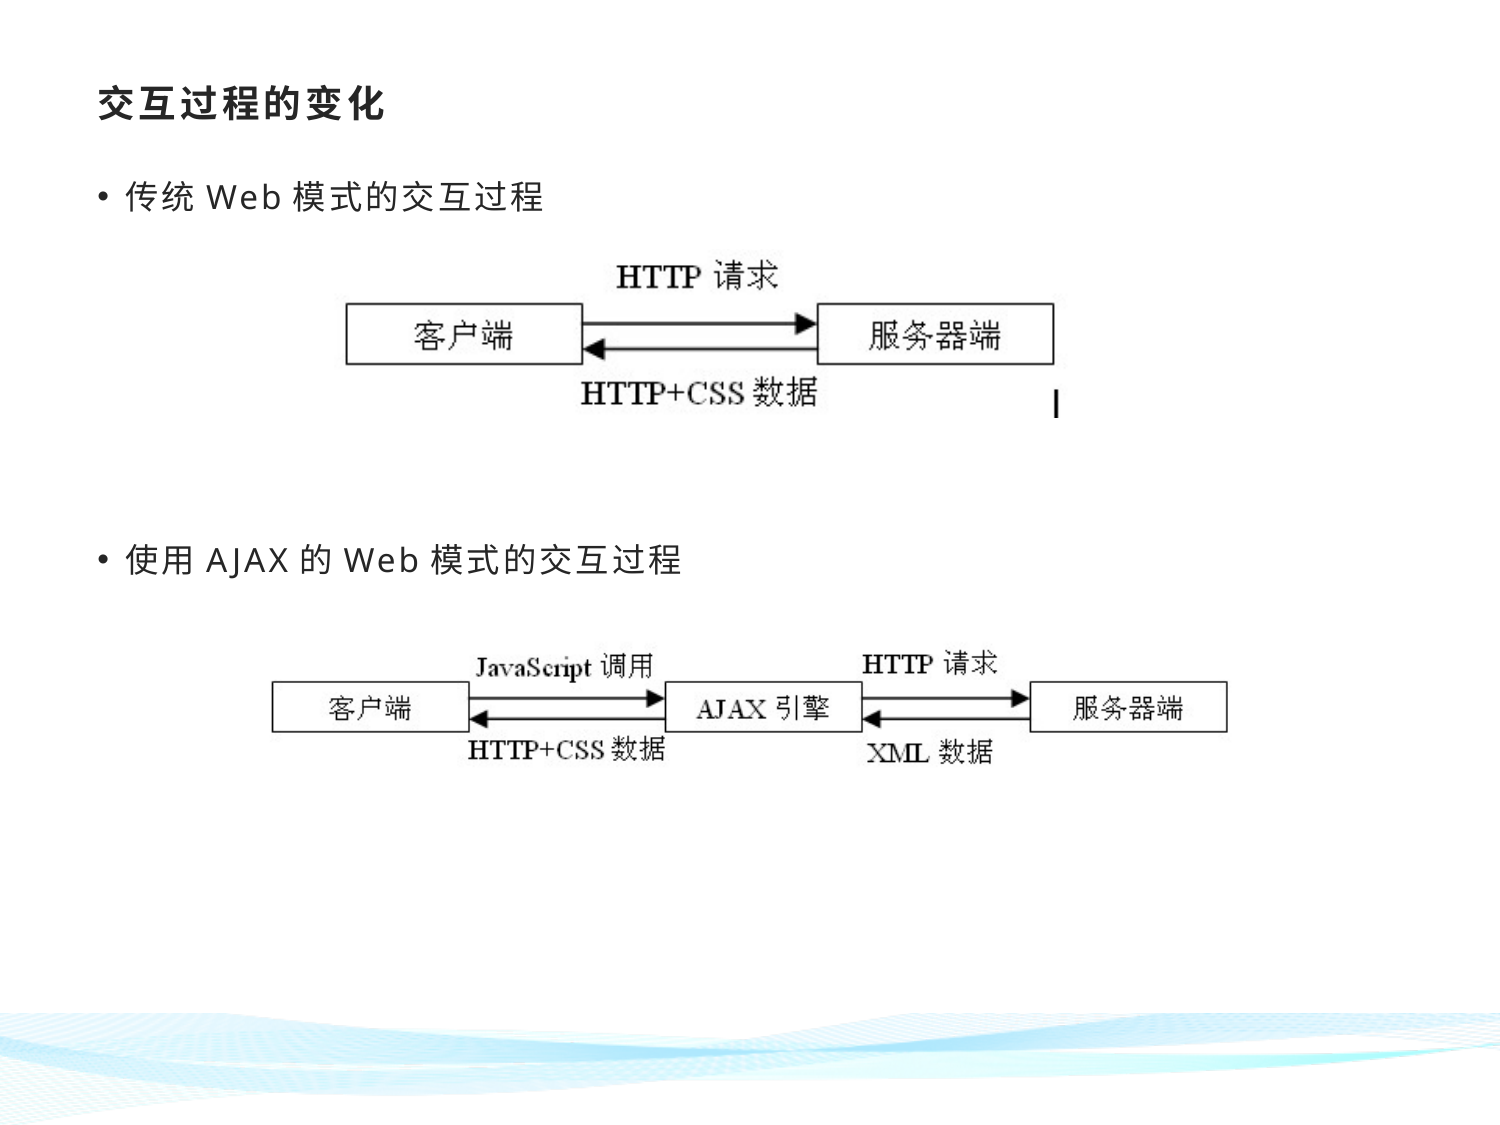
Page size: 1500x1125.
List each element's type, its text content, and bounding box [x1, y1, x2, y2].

slide_number [1059, 1041, 1392, 1094]
list 传统Web模式的交互过程 使用AJAX的Web模式的交互过程 [82, 156, 1418, 1041]
picture [258, 629, 1242, 775]
picture [0, 1013, 1500, 1125]
picture [305, 249, 1094, 419]
title 交互过程的变化 [82, 72, 1418, 146]
